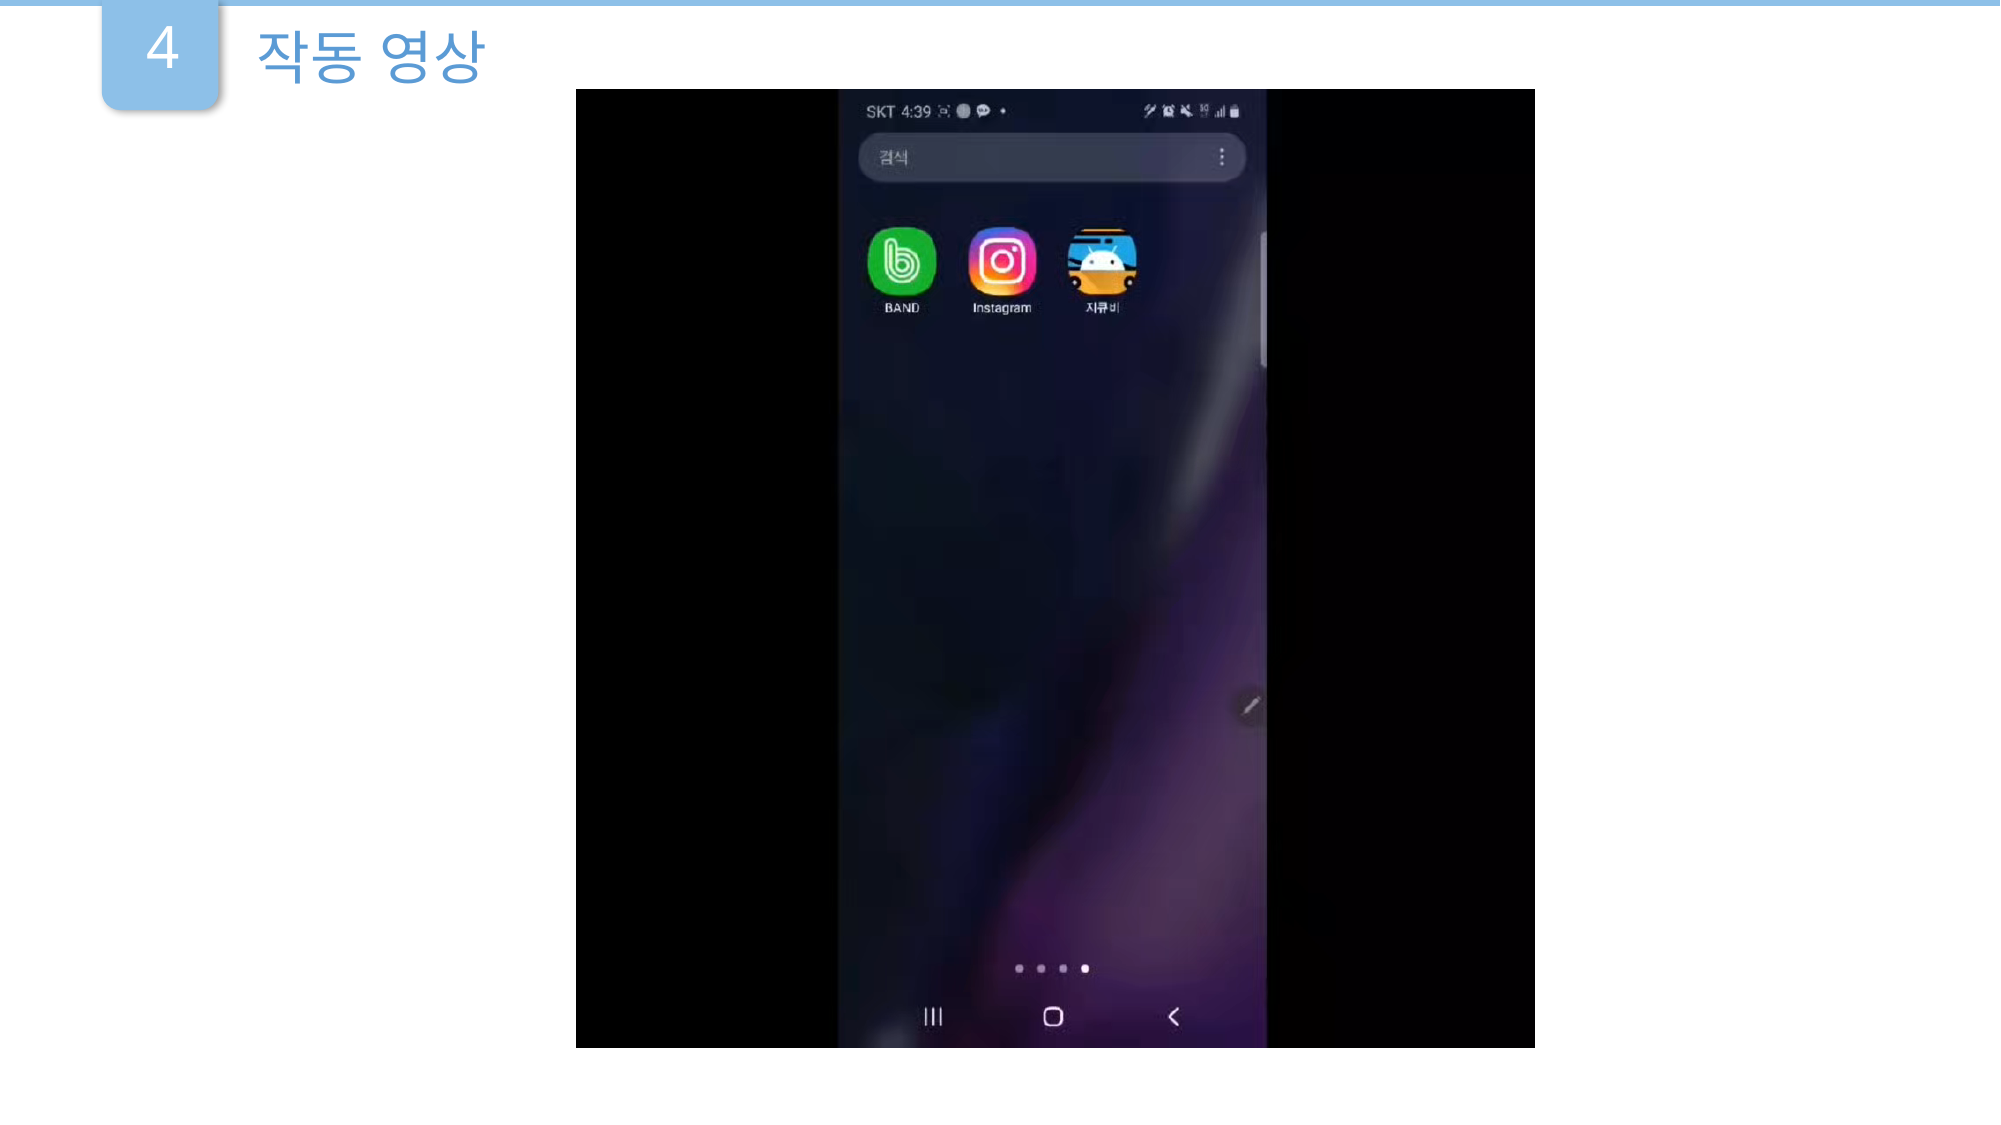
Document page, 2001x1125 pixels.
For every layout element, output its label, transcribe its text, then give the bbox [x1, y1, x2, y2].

title 작동 영상 [241, 18, 711, 102]
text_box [575, 88, 1536, 1049]
text_box 4 [116, 3, 209, 88]
